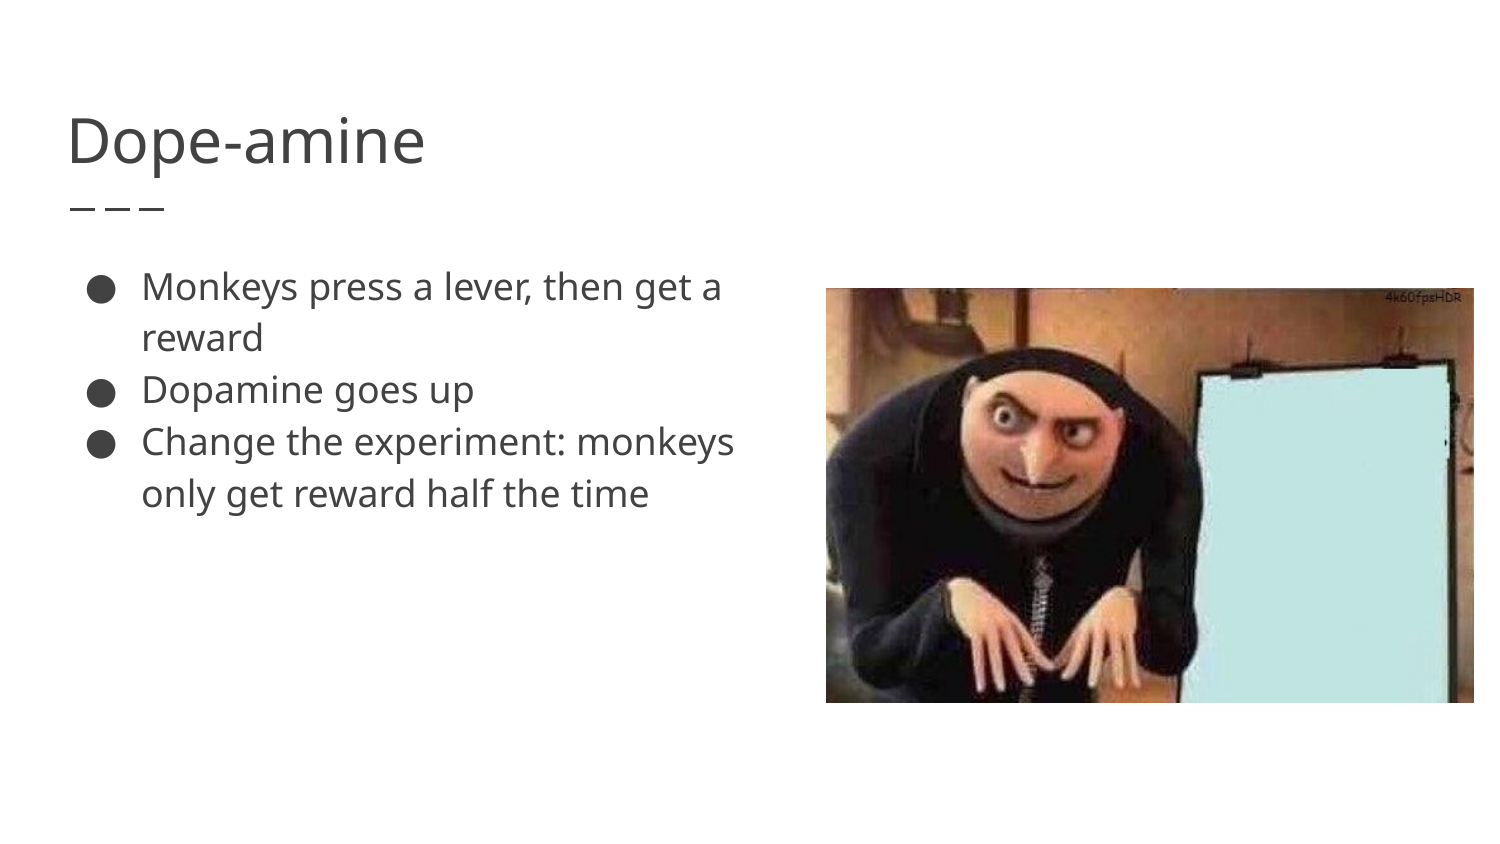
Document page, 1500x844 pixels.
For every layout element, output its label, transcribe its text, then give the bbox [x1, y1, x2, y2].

list Monkeys press a lever, then get a reward Dopamine goes up Change the experiment: monkeys only get reward half the time [51, 240, 804, 750]
picture [826, 287, 1474, 703]
title Dope-amine [51, 71, 1449, 192]
